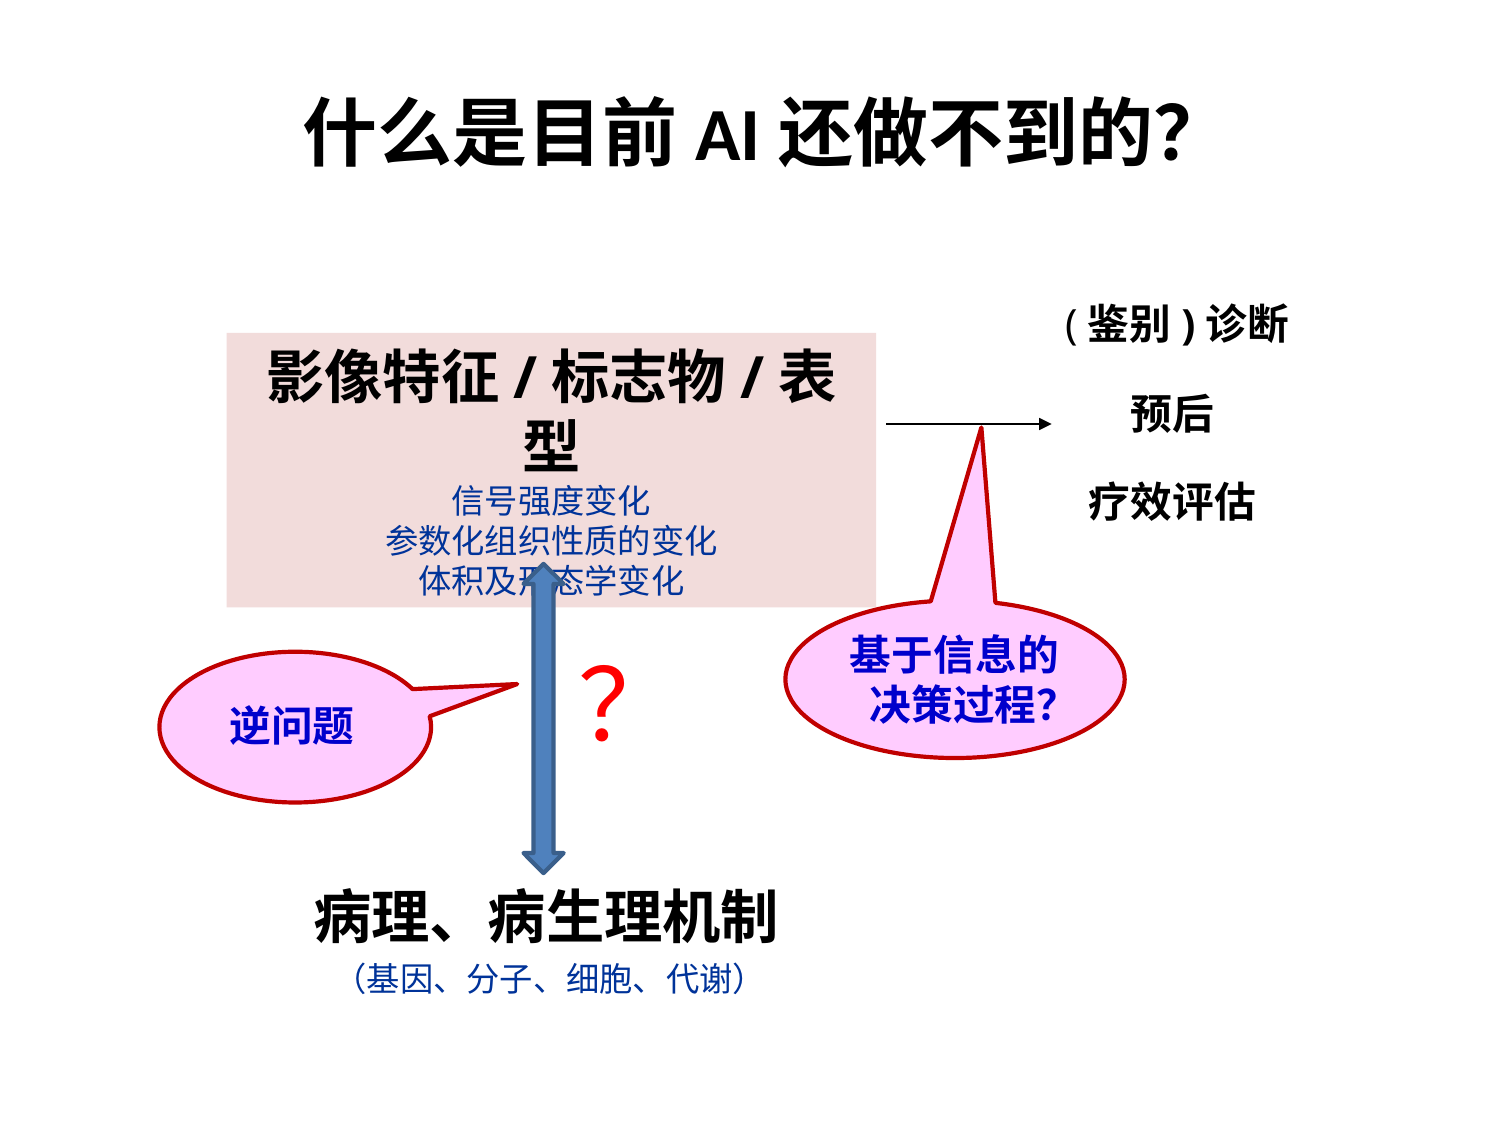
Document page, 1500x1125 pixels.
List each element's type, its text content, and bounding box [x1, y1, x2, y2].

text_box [785, 600, 1125, 759]
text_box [159, 651, 432, 803]
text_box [885, 290, 1386, 534]
text_box 影像特征/标志物/表型 信号强度变化 参数化组织性质的变化 体积及形态学变化 [226, 332, 877, 608]
text_box 什么是目前AI还做不到的？ [125, 78, 1407, 183]
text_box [269, 563, 829, 1007]
